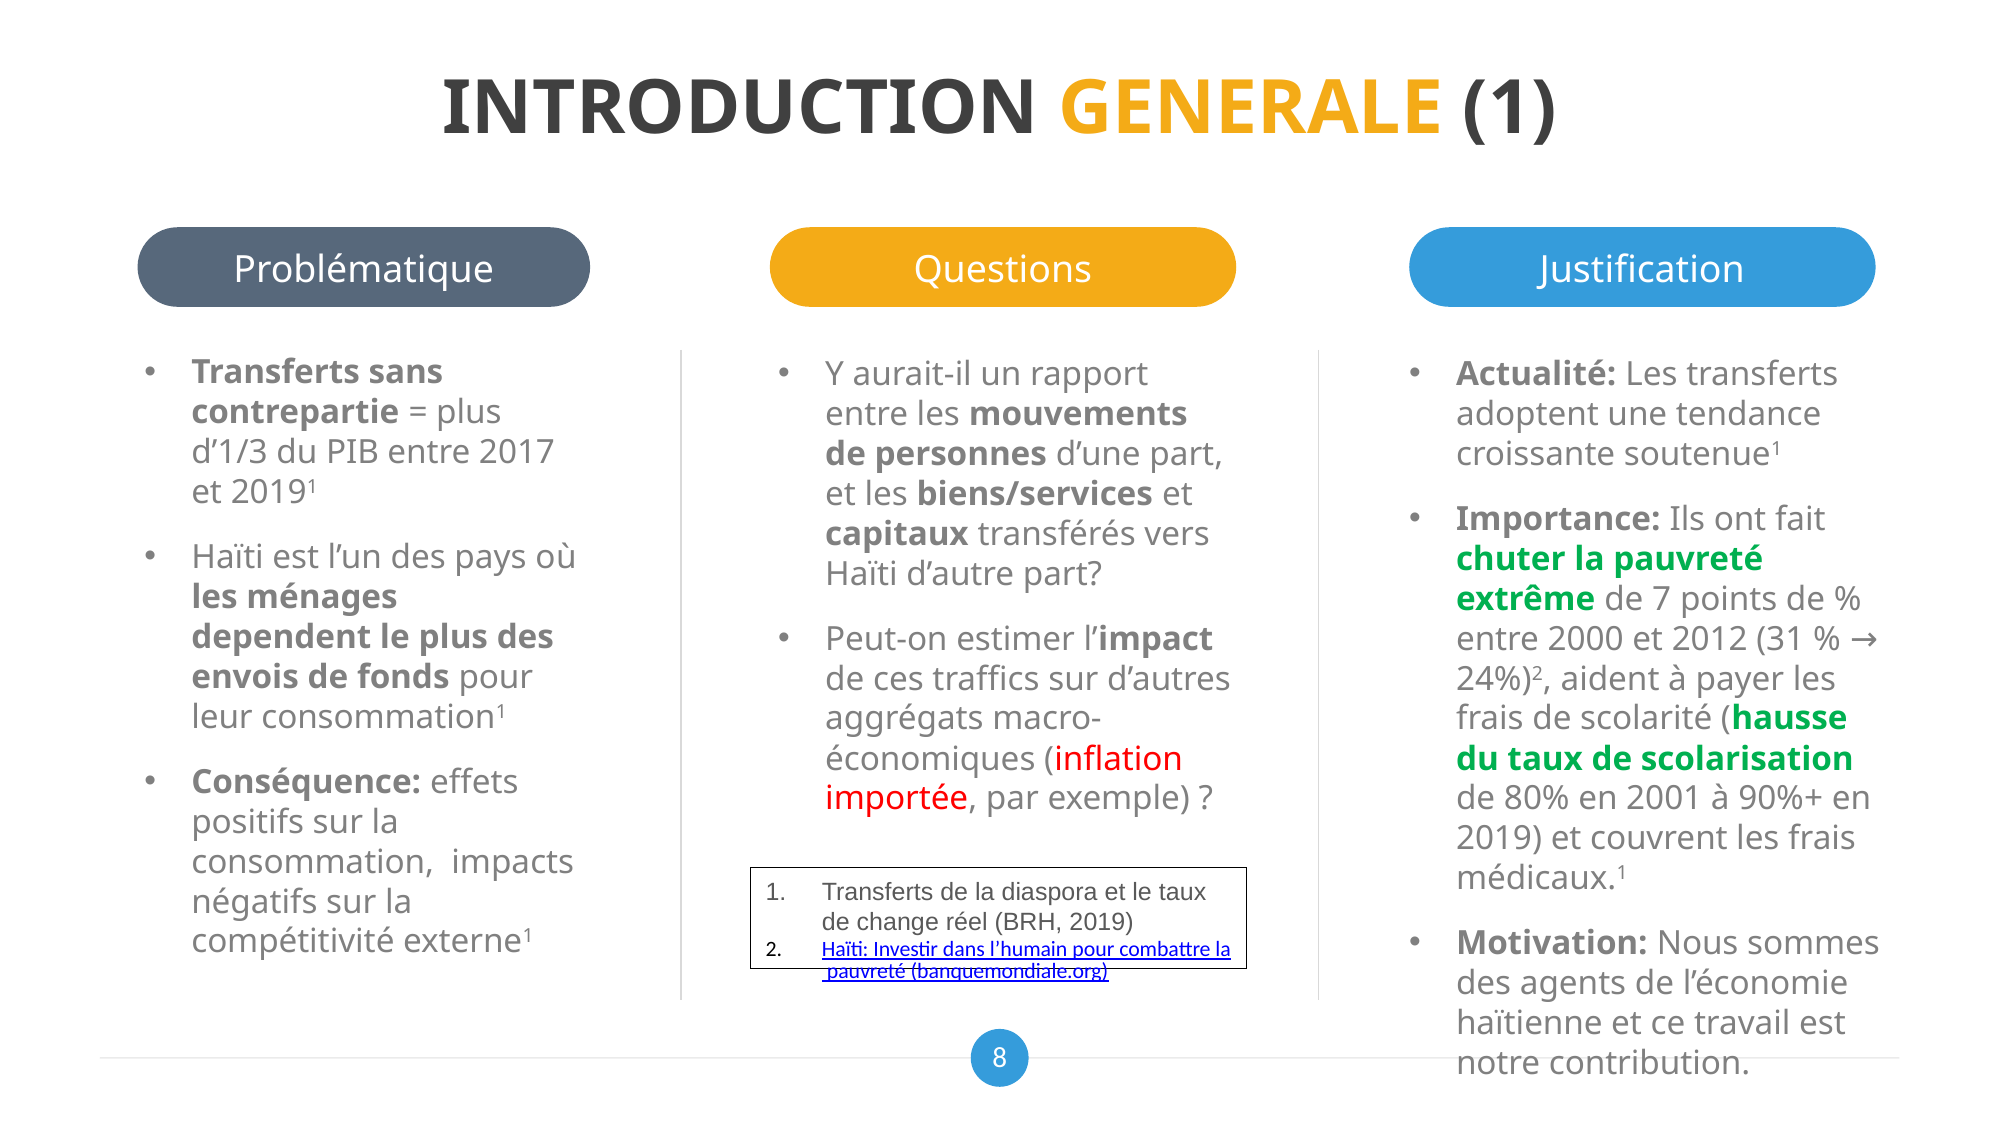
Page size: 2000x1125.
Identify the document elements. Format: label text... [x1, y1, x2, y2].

text_box Transferts sans contrepartie = plus d’1/3 du PIB entre 2017 et 20191 Haïti est l’un des pays où les ménages dependent le plus des envois de fonds pour leur consommation1 Conséquence: effets positifs sur la consommation, impacts négatifs sur la compétitivité externe1 [129, 343, 599, 967]
text_box Actualité: Les transferts adoptent une tendance croissante soutenue1 Importance: Ils ont fait chuter la pauvreté extrême de 7 points de % entre 2000 et 2012 (31 % → 24%)2, aident à payer les frais de scolarité (hausse du taux de scolarisation de 80% en 2001 à 90%+ en 2019) et couvrent les frais médicaux.1 Motivation: Nous sommes des agents de l’économie haïtienne et ce travail est notre contribution. [1394, 344, 1900, 1089]
text_box Justification [1407, 225, 1878, 309]
text_box Transferts de la diaspora et le taux de change réel (BRH, 2019) Haïti: Investir dans l’humain pour combattre la pauvreté (banquemondiale.org) [750, 867, 1247, 969]
slide_number 8 [957, 1024, 1043, 1088]
title INTRODUCTION GENERALE (1) [99, 45, 1900, 162]
text_box Y aurait-il un rapport entre les mouvements de personnes d’une part, et les biens/services et capitaux transférés vers Haïti d’autre part? Peut-on estimer l’impact de ces traffics sur d’autres aggrégats macro-économiques (inflation importée, par exemple) ? [763, 344, 1248, 889]
text_box Problématique [135, 225, 593, 309]
text_box Questions [767, 225, 1239, 309]
